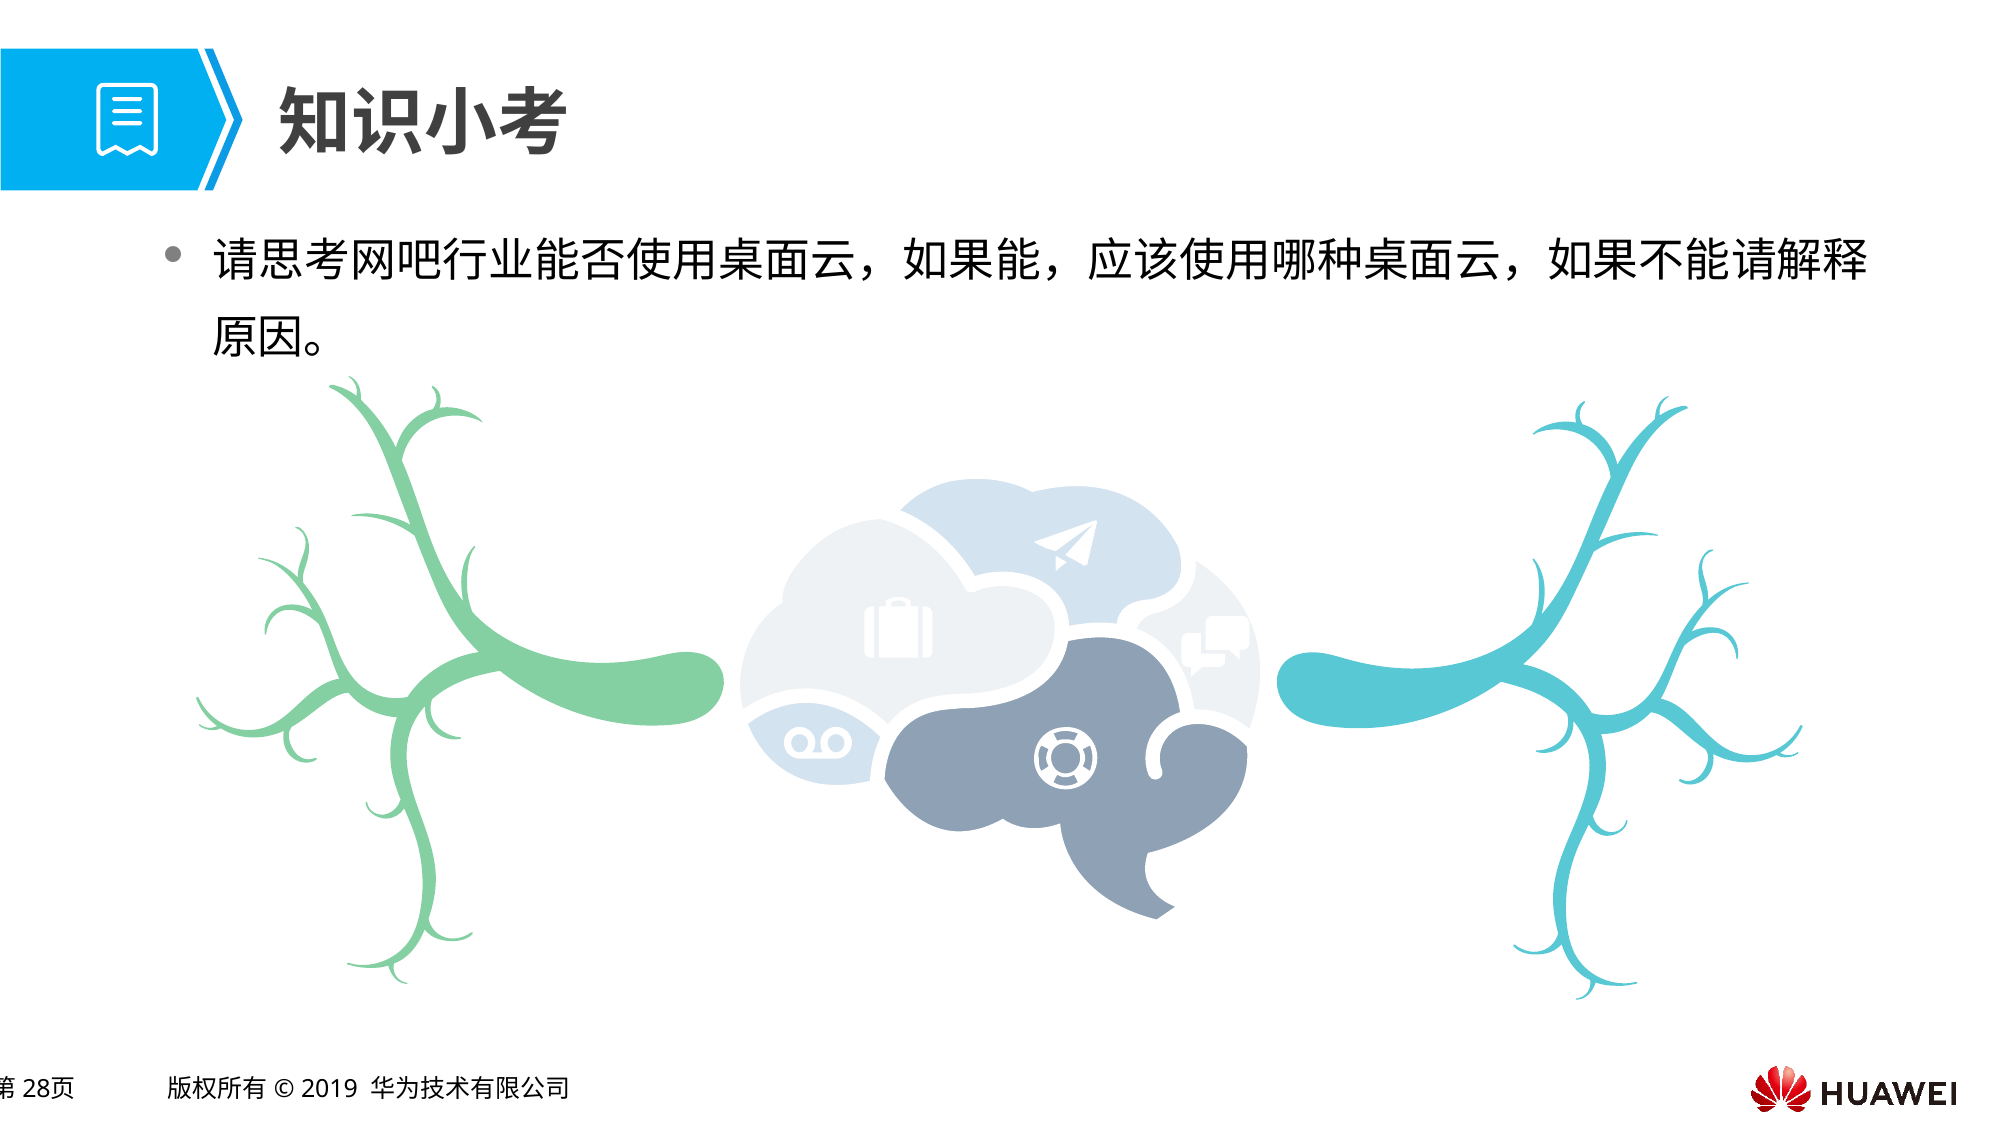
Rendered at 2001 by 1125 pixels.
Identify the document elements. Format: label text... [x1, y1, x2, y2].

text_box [196, 382, 1804, 1001]
title 知识小考 [261, 67, 1875, 173]
picture [1751, 1066, 1956, 1112]
list 请思考网吧行业能否使用桌面云，如果能，应该使用哪种桌面云，如果不能请解释原因。 [149, 202, 1883, 971]
